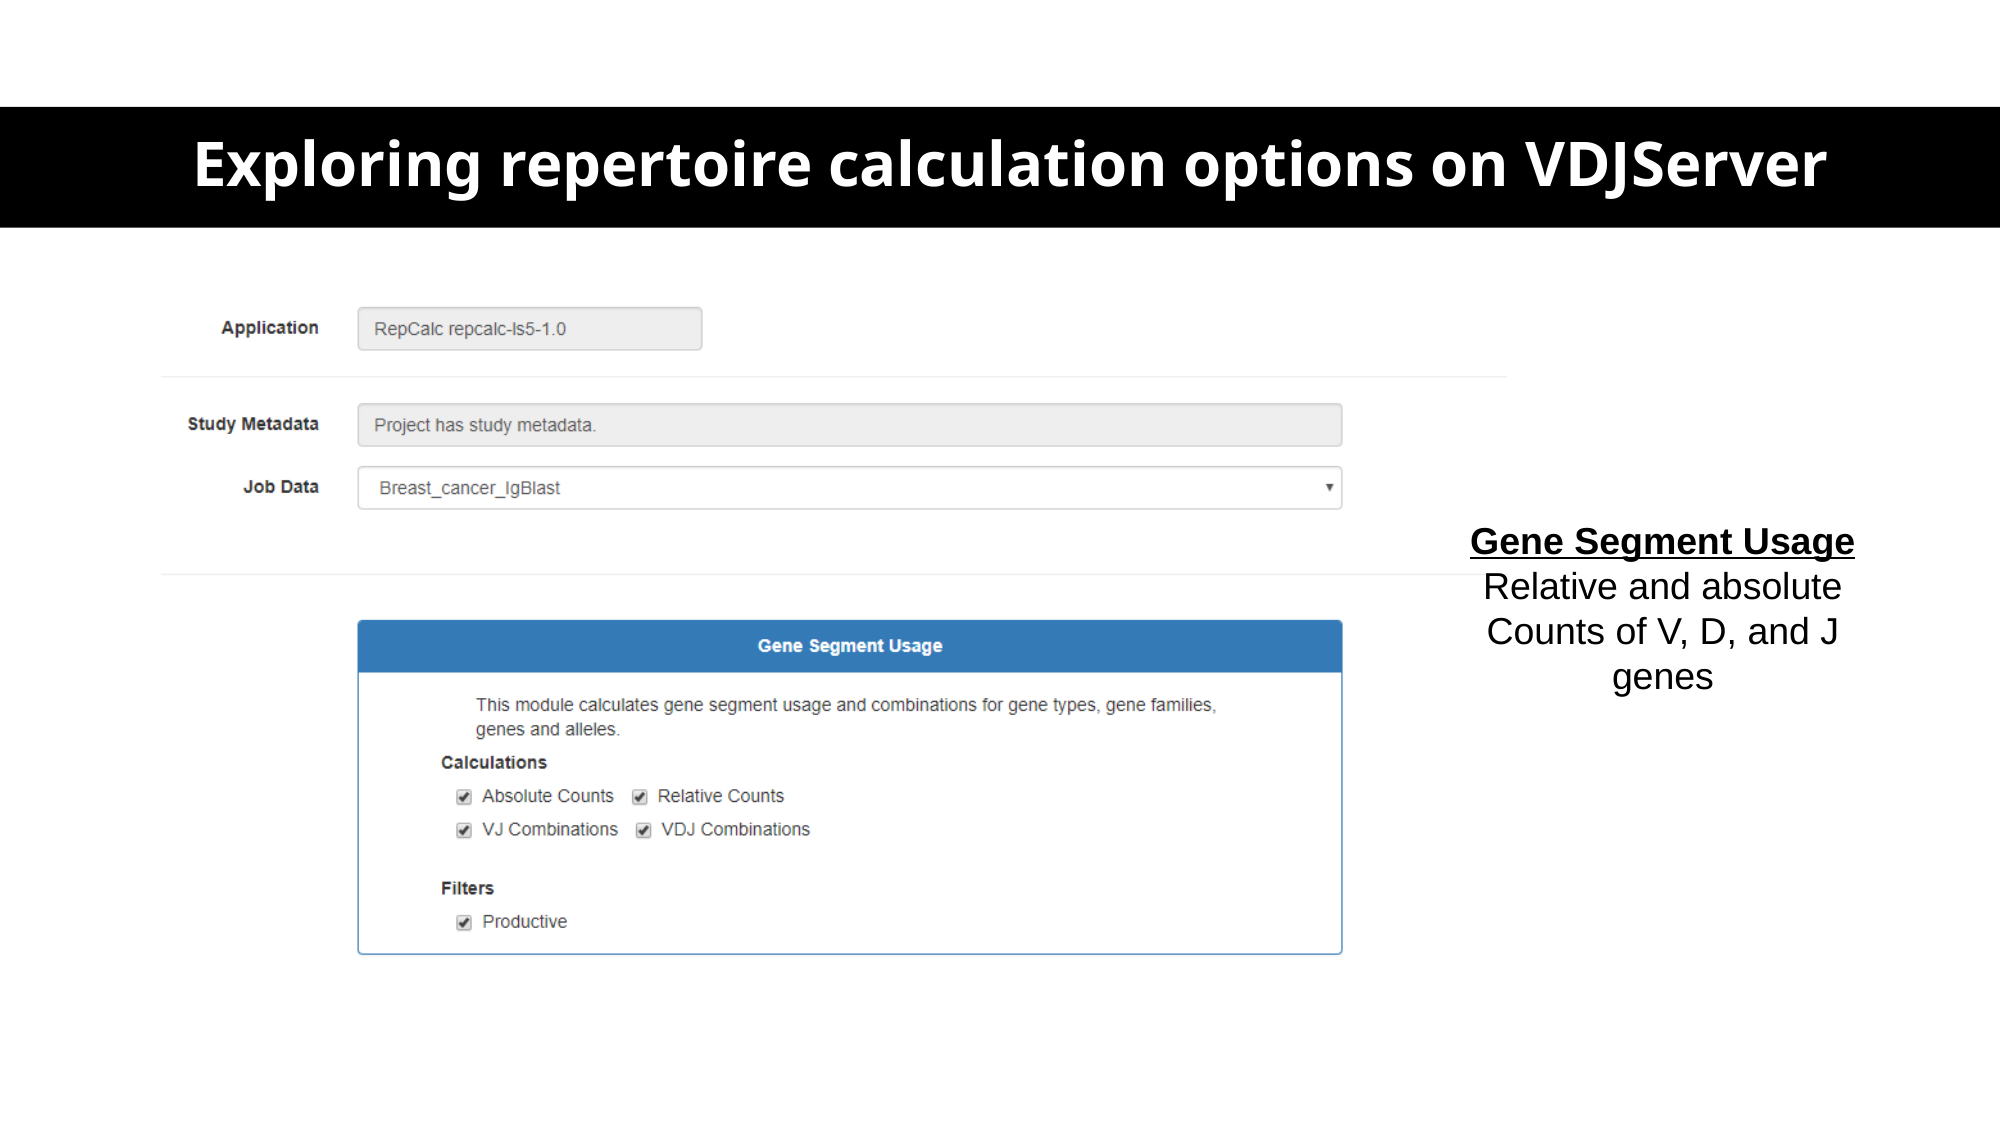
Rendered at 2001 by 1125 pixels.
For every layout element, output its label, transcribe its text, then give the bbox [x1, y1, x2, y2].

text_box [0, 106, 2000, 229]
picture [160, 296, 1508, 967]
title Exploring repertoire calculation options on VDJServer [91, 105, 1931, 228]
text_box Gene Segment Usage Relative and absolute Counts of V, D, and J genes [1508, 464, 1886, 795]
